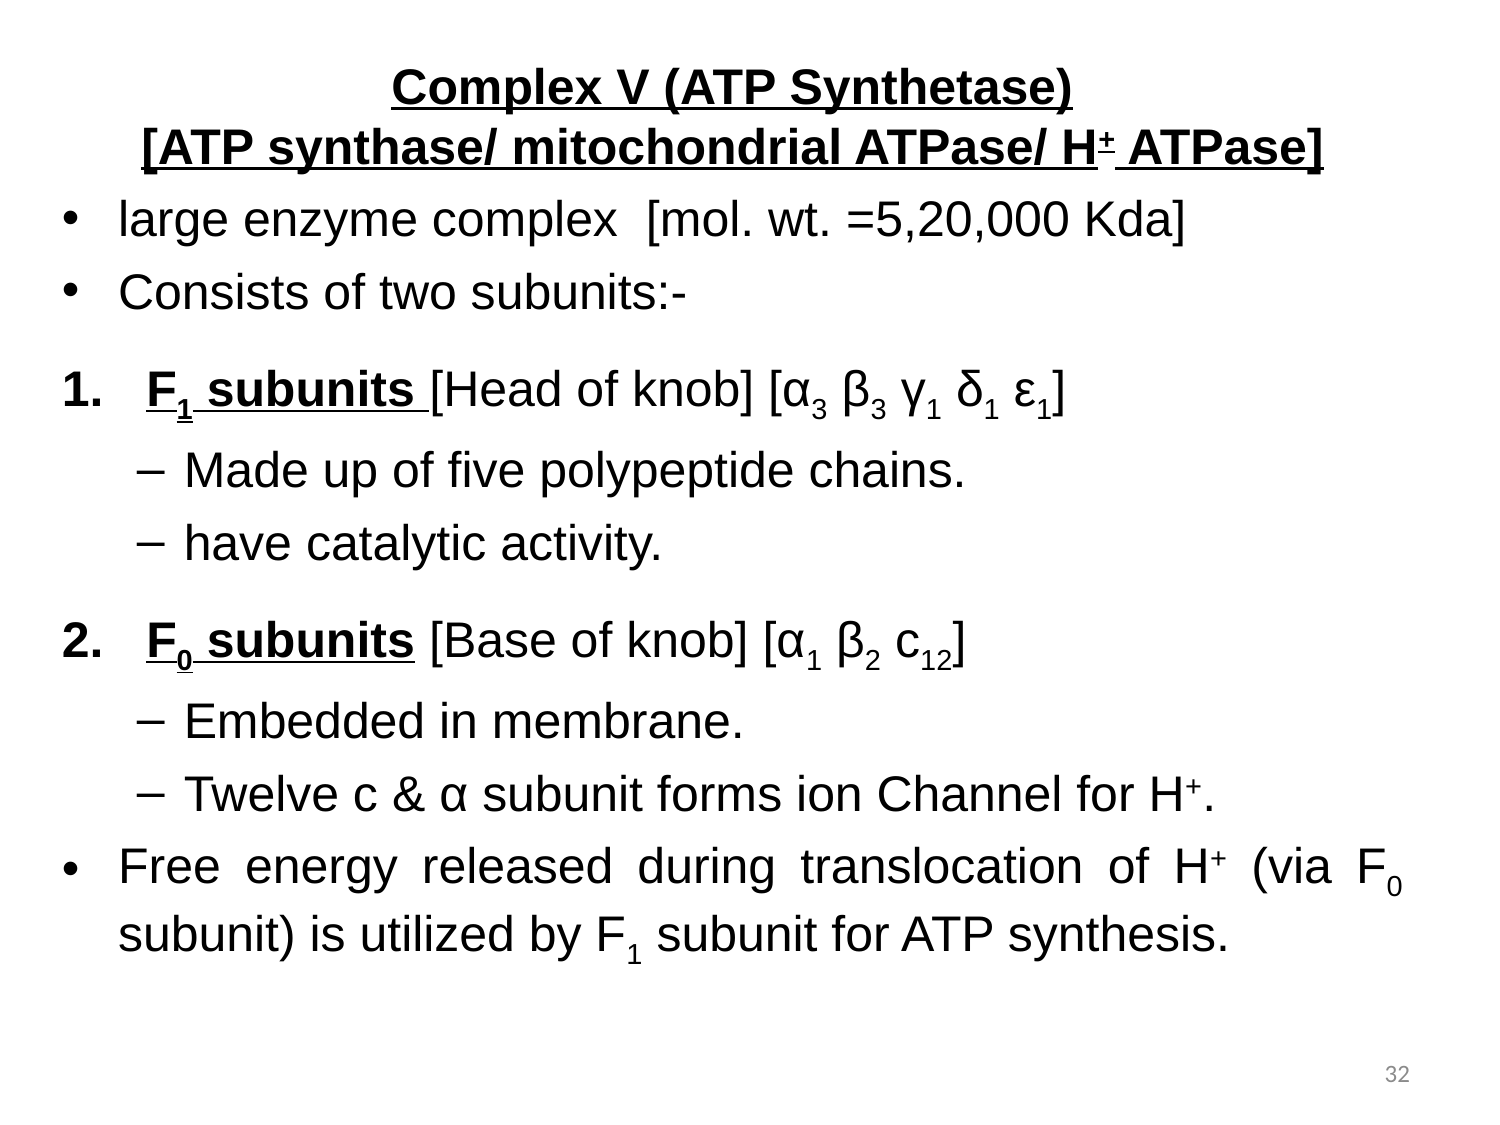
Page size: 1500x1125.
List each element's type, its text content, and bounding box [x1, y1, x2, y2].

list Complex V (ATP Synthetase) [ATP synthase/ mitochondrial ATPase/ H+ ATPase] large enzyme complex [mol. wt. =5,20,000 Kda] Consists of two subunits:- F1 subunits [Head of knob] [α3 β3 γ1 δ1 ε1] Made up of five polypeptide chains. have catalytic activity. F0 subunits [Base of knob] [α1 β2 c12] Embedded in membrane. Twelve c & α subunit forms ion Channel for H+. Free energy released during translocation of H+ (via F0 subunit) is utilized by F1 subunit for ATP synthesis. [46, 46, 1418, 1055]
slide_number 32 [1074, 1042, 1425, 1103]
